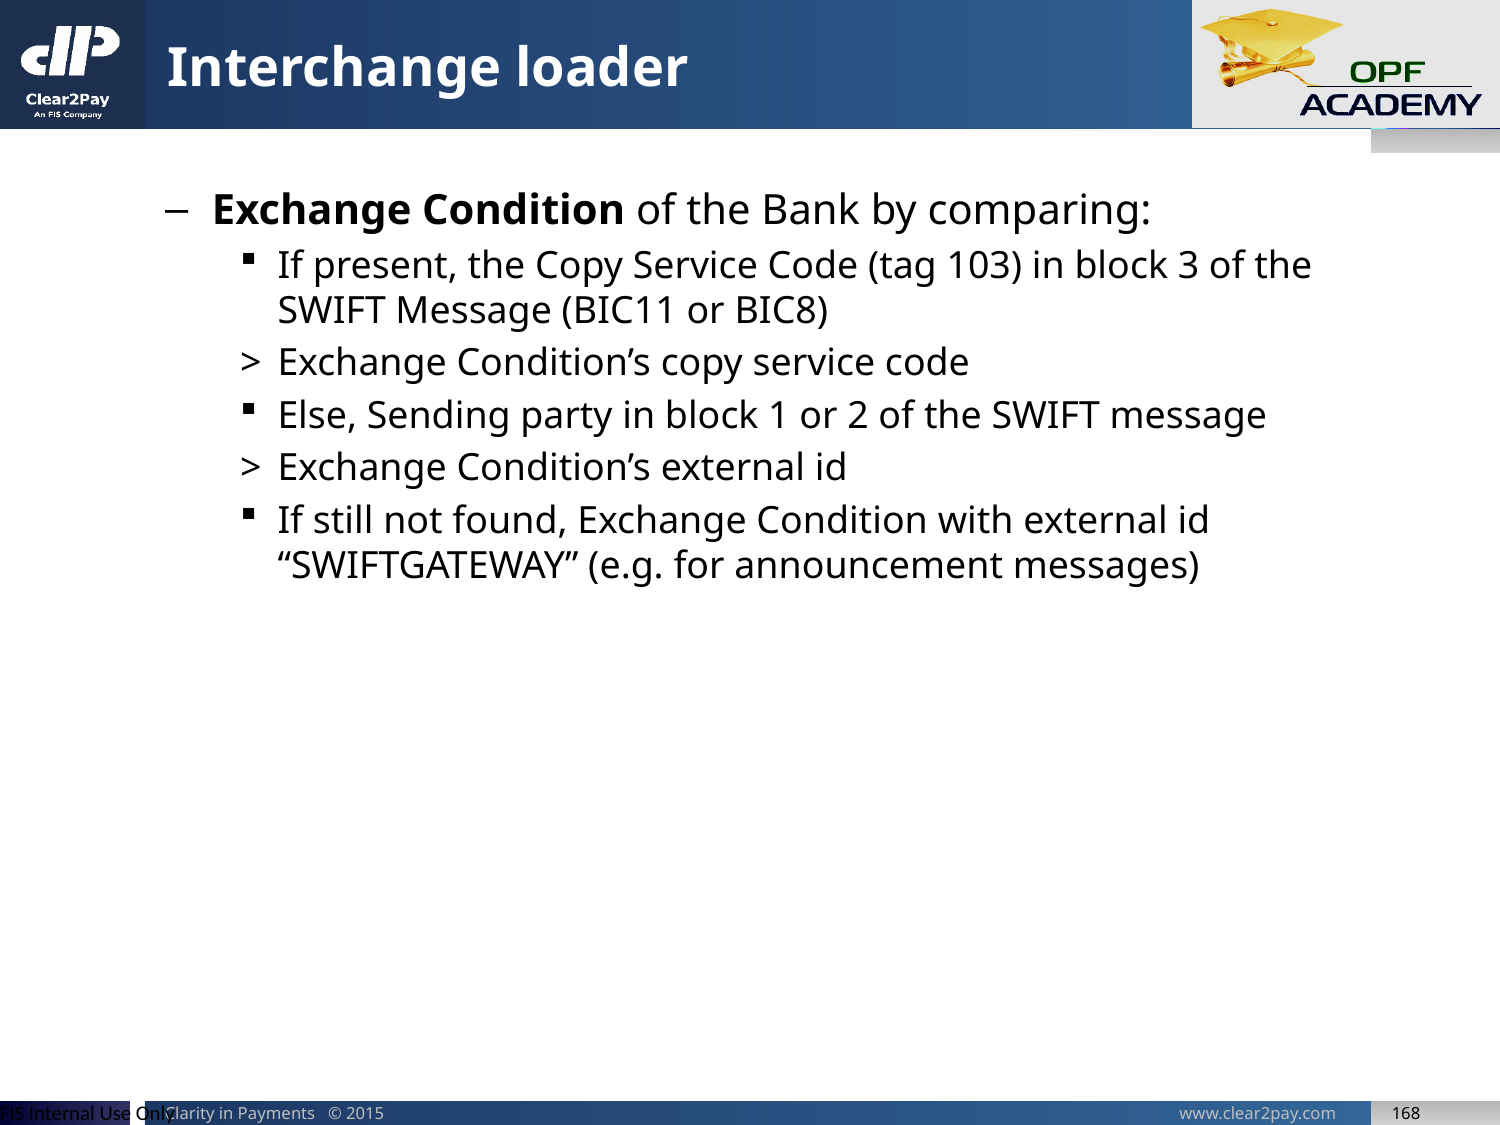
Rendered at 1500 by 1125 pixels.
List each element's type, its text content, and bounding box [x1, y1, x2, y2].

picture [1372, 0, 1500, 129]
list Exchange Condition of the Bank by comparing: If present, the Copy Service Code (tag 103) in block 3 of the SWIFT Message (BIC11 or BIC8) Exchange Condition’s copy service code Else, Sending party in block 1 or 2 of the SWIFT message Exchange Condition’s external id If still not found, Exchange Condition with external id “SWIFTGATEWAY” (e.g. for announcement messages) [75, 175, 1425, 1067]
title Interchange loader [152, 0, 1372, 129]
picture [0, 0, 145, 129]
